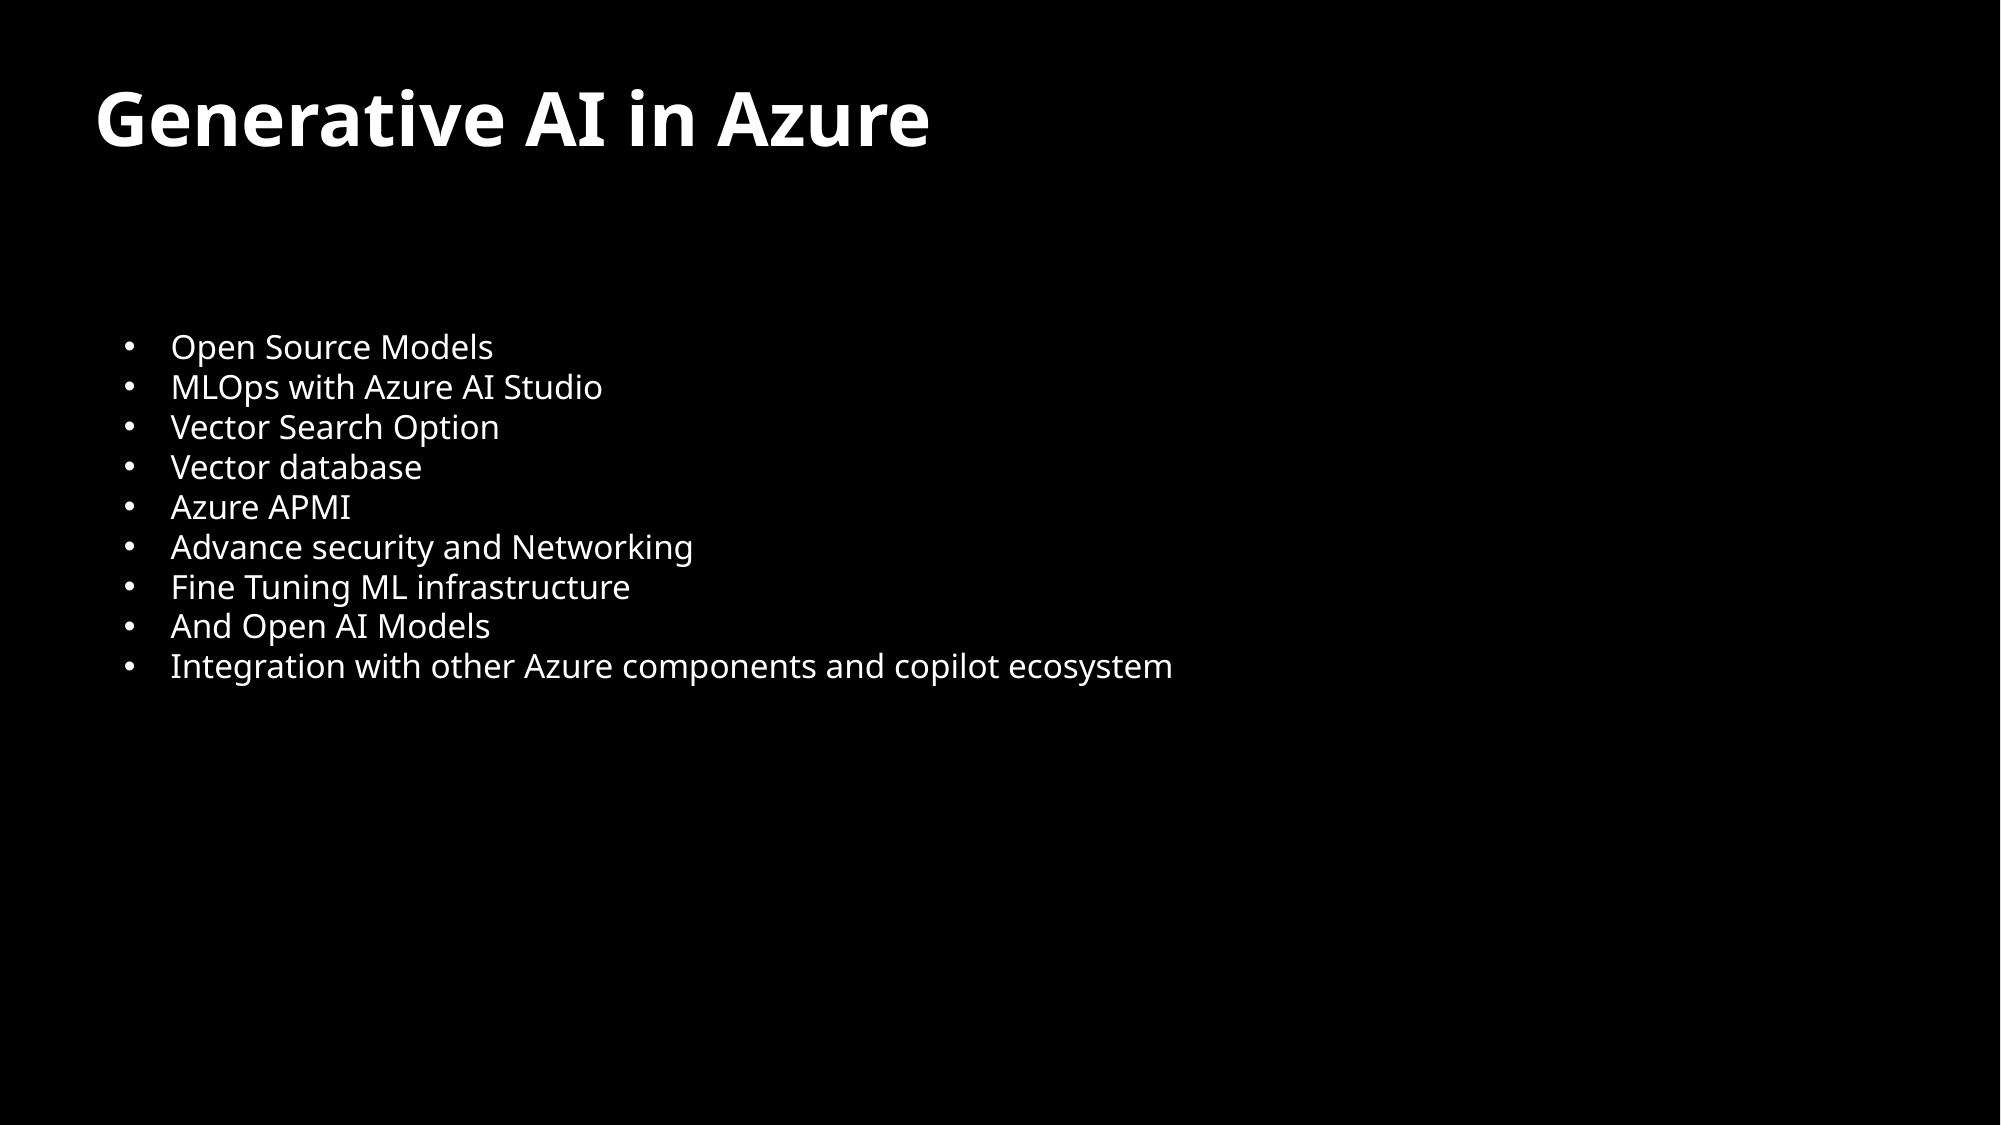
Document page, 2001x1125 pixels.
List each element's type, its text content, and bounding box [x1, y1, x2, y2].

title Generative AI in Azure [94, 70, 1906, 162]
list Open Source Models MLOps with Azure AI Studio Vector Search Option Vector database Azure APMI Advance security and Networking Fine Tuning ML infrastructure And Open AI Models Integration with other Azure components and copilot ecosystem [123, 326, 1877, 731]
